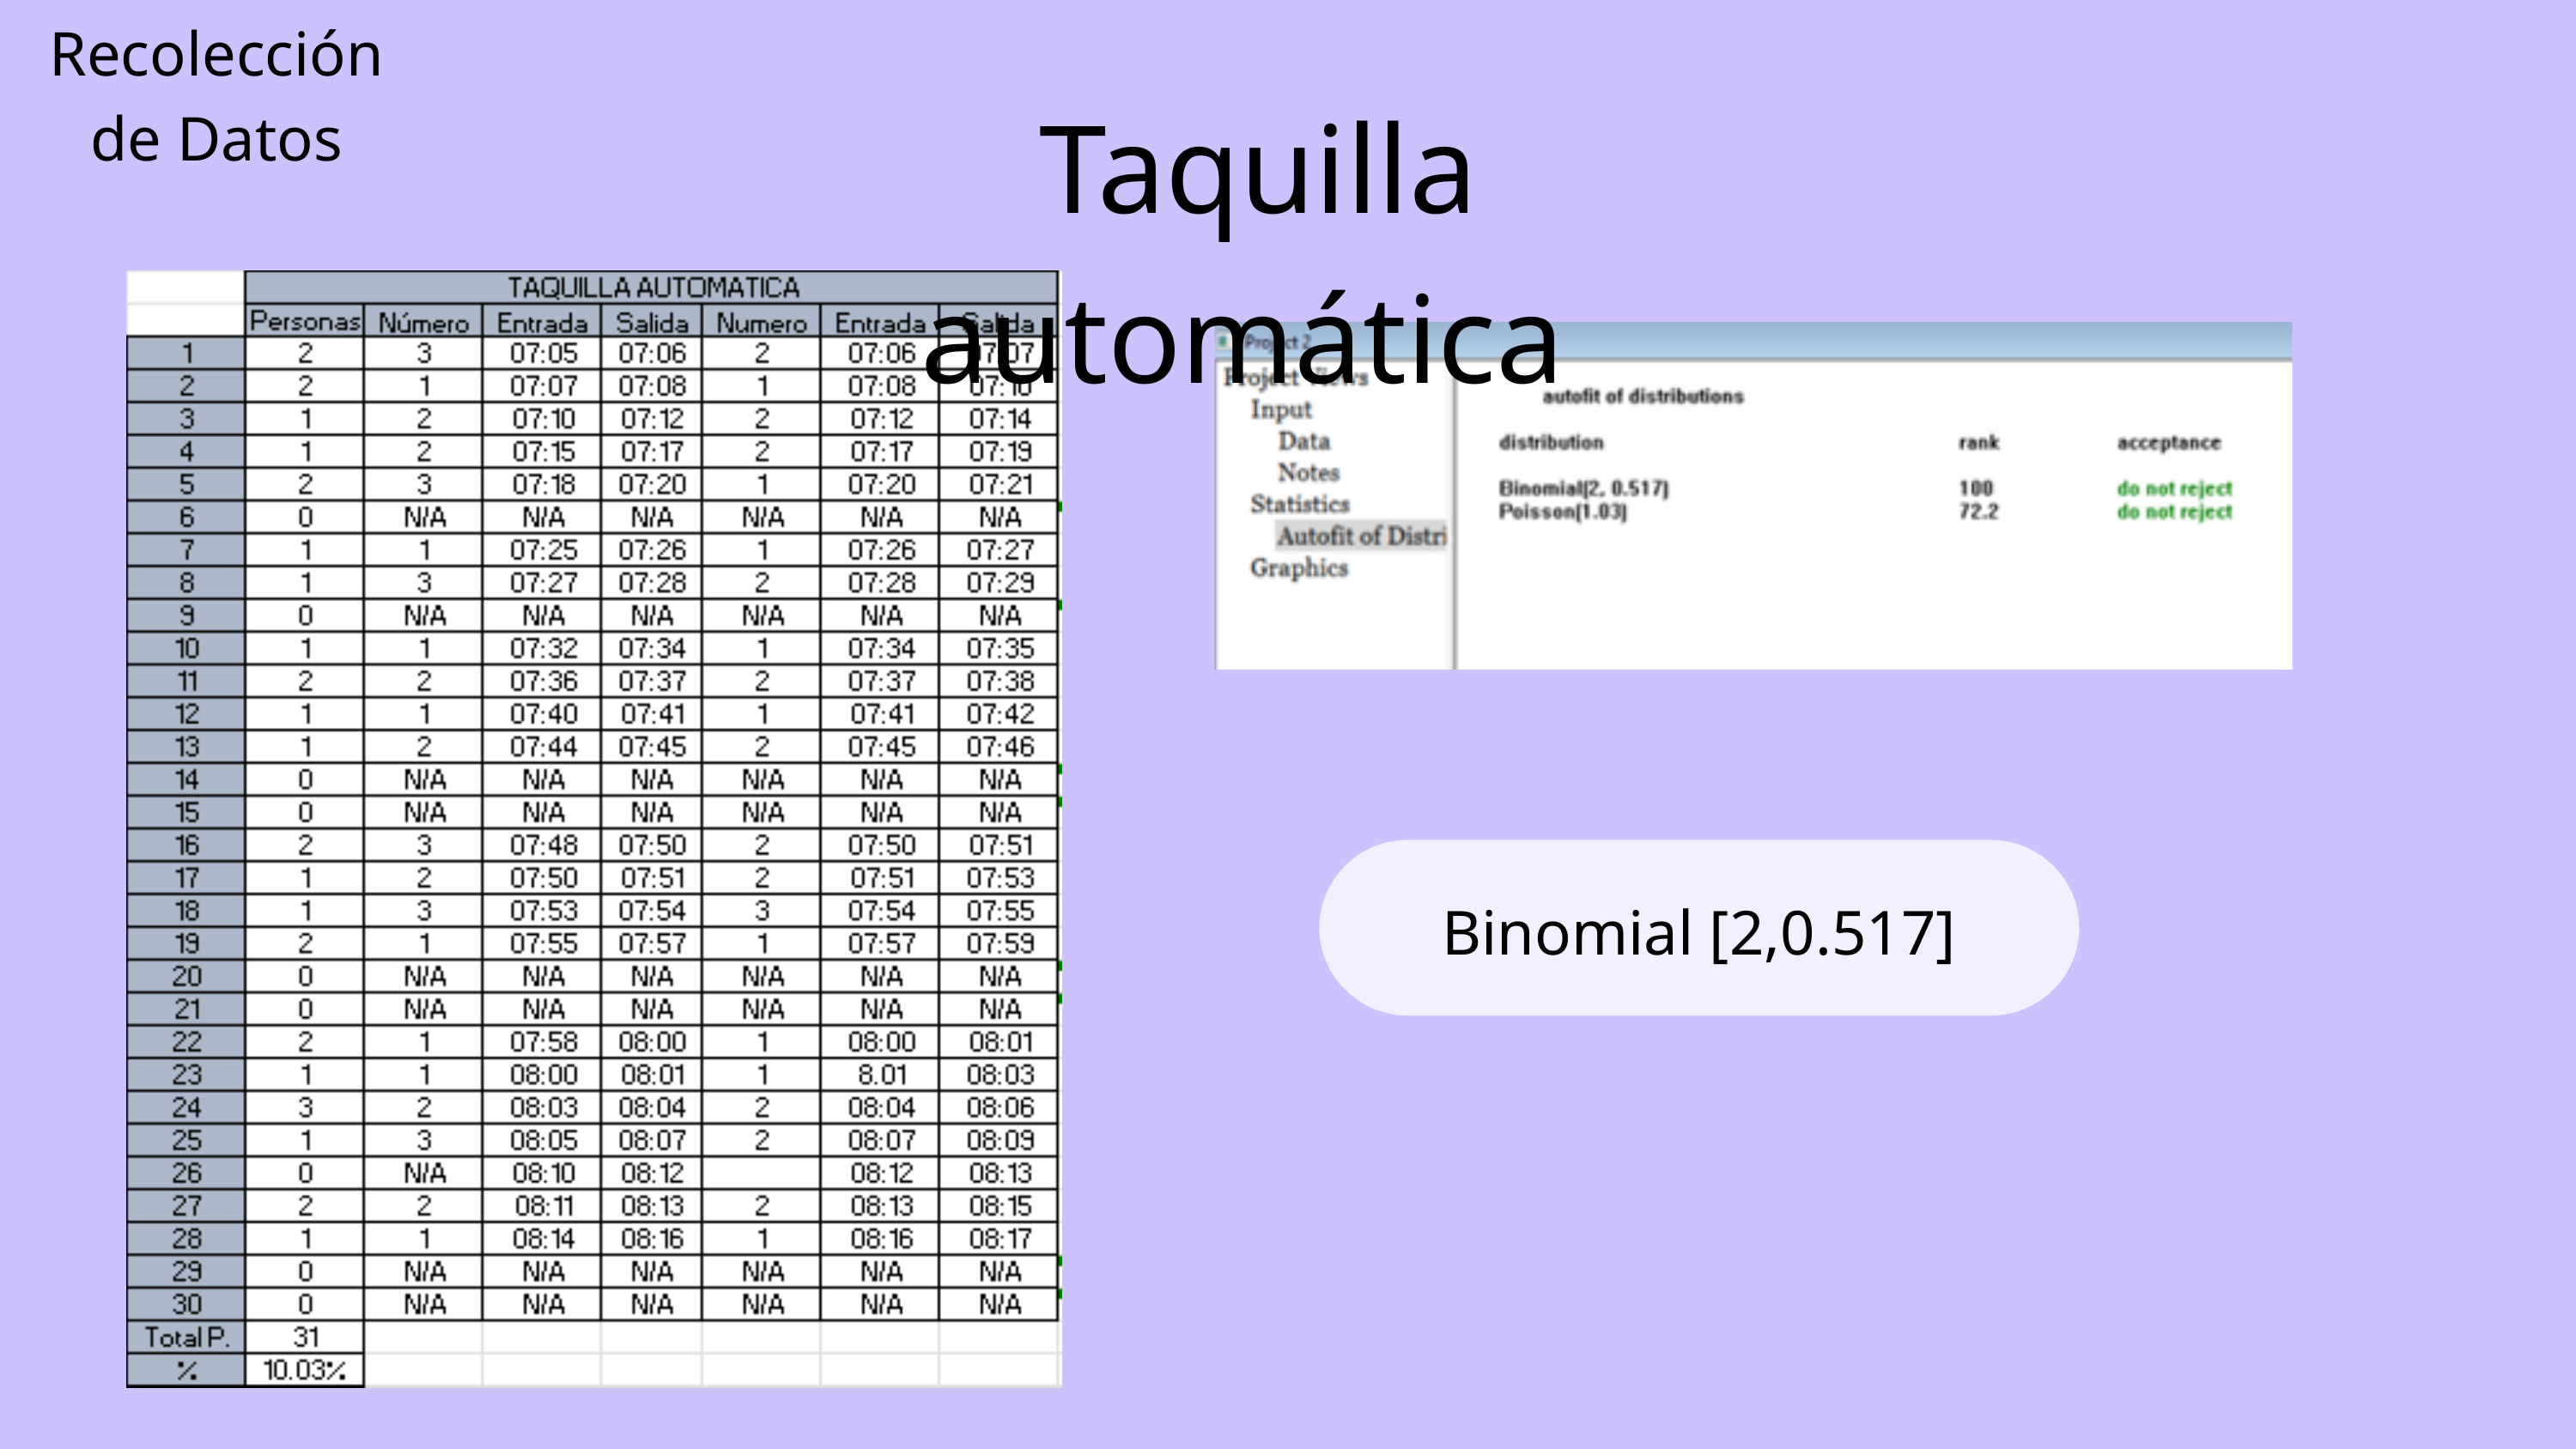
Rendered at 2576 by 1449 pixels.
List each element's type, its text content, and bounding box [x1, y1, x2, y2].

picture [1214, 322, 2293, 670]
picture [125, 270, 1063, 1388]
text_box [1319, 840, 2080, 1016]
text_box Taquilla automática [893, 68, 1624, 408]
text_box Recolección de Datos [23, 3, 410, 173]
